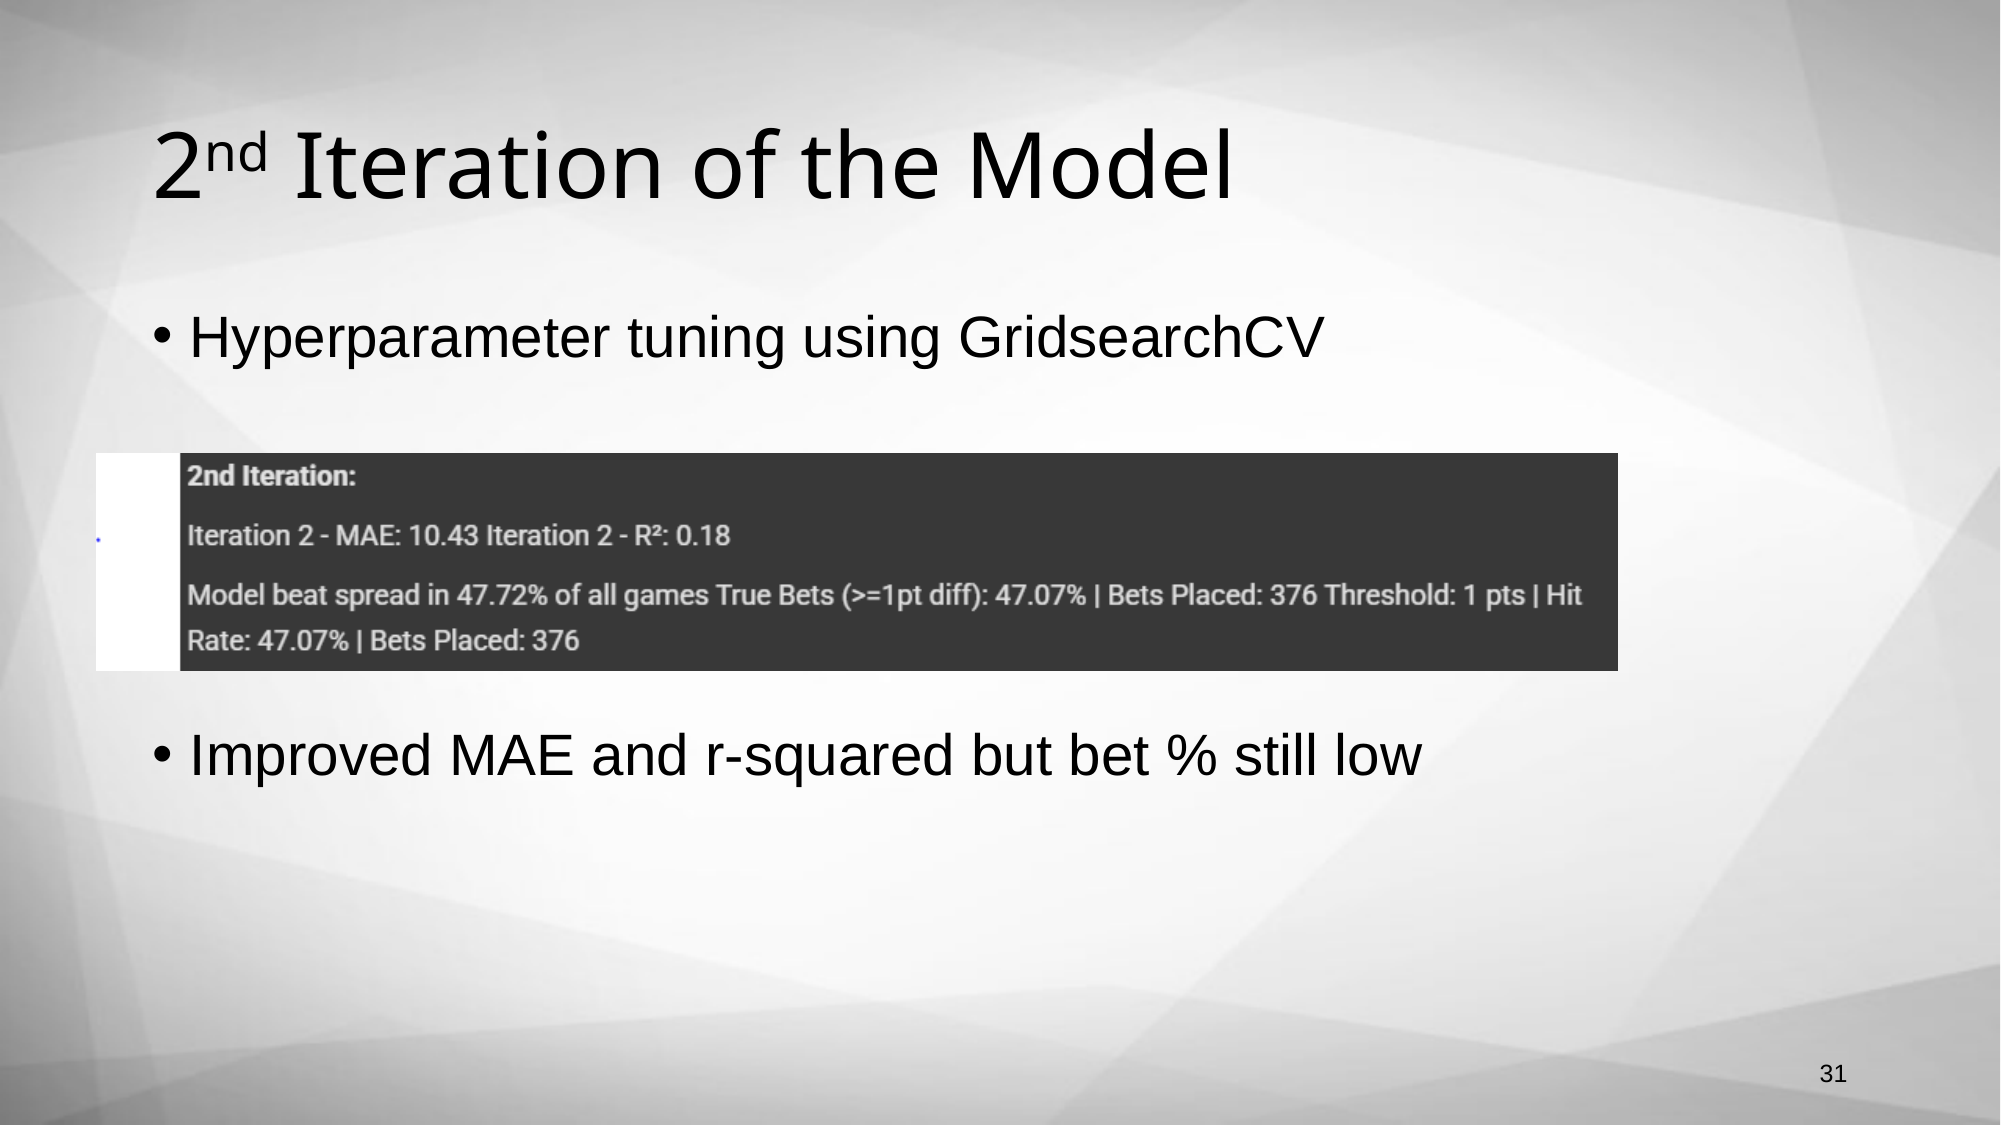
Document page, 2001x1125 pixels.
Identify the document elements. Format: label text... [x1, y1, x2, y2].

list Hyperparameter tuning using GridsearchCV Improved MAE and r-squared but bet % still low [137, 299, 1863, 1014]
picture [0, 0, 2001, 1125]
title 2nd Iteration of the Model [137, 59, 1863, 278]
slide_number 31 [1412, 1042, 1863, 1103]
